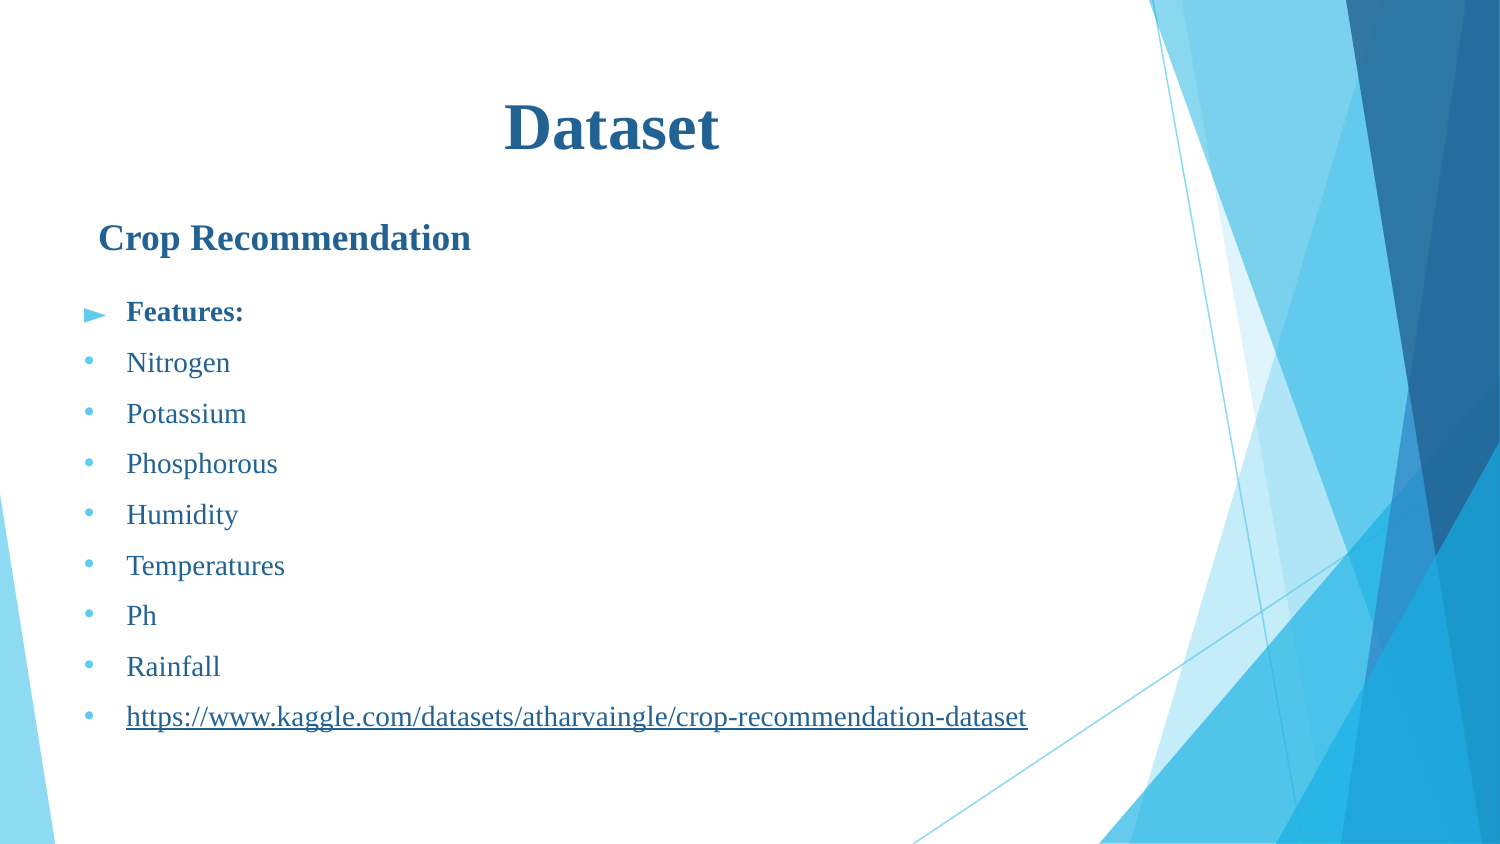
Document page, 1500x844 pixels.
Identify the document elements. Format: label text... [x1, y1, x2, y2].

list Features: Nitrogen Potassium Phosphorous Humidity Temperatures Ph Rainfall https://www.kaggle.com/datasets/atharvaingle/crop-recommendation-dataset [69, 285, 1294, 821]
list Crop Recommendation [83, 194, 599, 266]
title Dataset [83, 75, 1141, 238]
